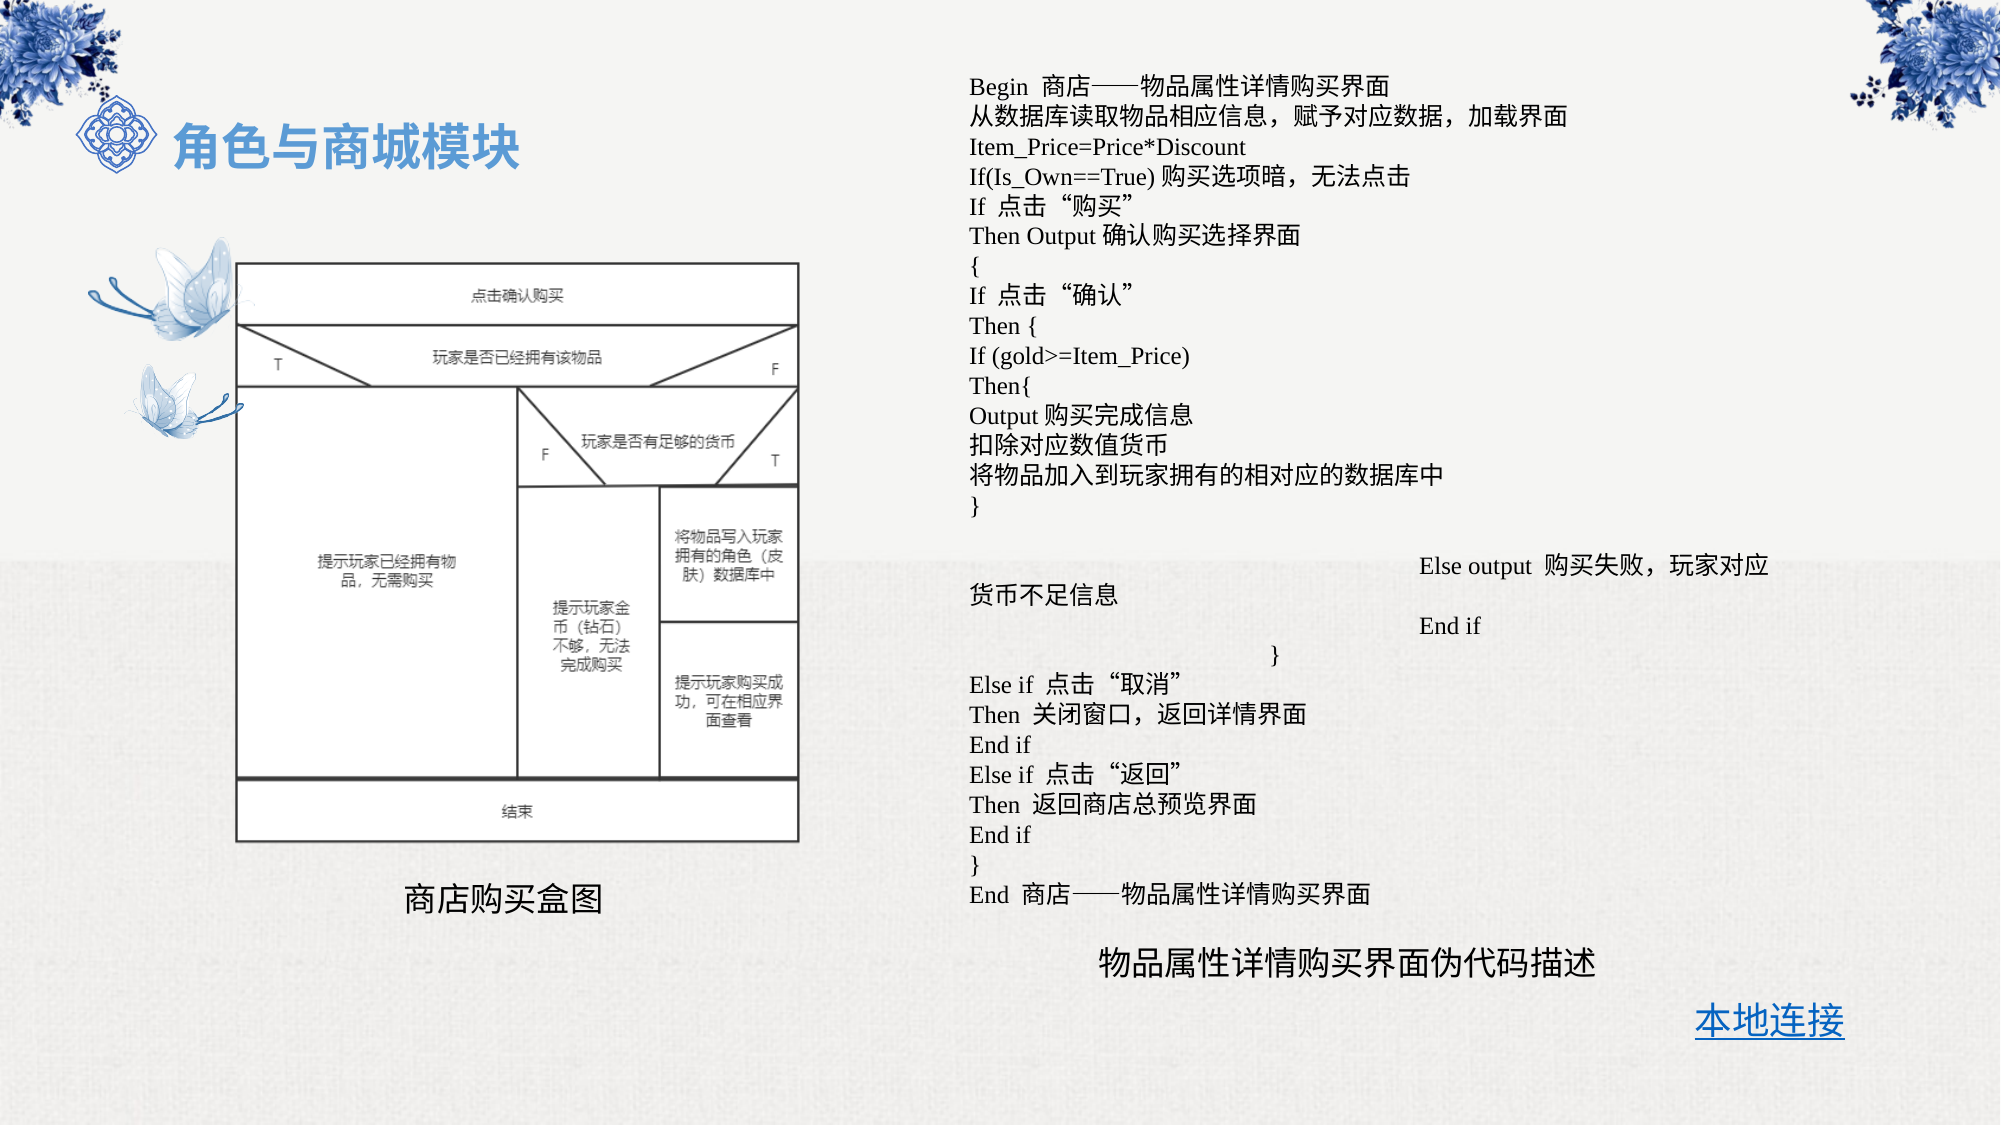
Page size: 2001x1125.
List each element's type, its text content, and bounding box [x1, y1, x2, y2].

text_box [76, 78, 660, 176]
text_box 本地连接 [1679, 989, 1872, 1059]
picture [0, 0, 2001, 1125]
text_box 物品属性详情购买界面伪代码描述 [1083, 934, 1917, 990]
text_box 商店购买盒图 [87, 870, 921, 926]
text_box Begin 商店——物品属性详情购买界面 从数据库读取物品相应信息，赋予对应数据，加载界面 Item_Price=Price*Discount If(Is_Own==True)购买选项暗，无法点击 If 点击“购买” Then Output确认购买选择界面 { If 点击“确认” Then { If (gold>=Item_Price) Then{ Output购买完成信息 扣除对应数值货币 将物品加入到玩家拥有的相对应的数据库中 } Else output 购买失败，玩家对应货币不足信息 End if } Else if 点击“取消” Then 关闭窗口，返回详情界面 End if Else if 点击“返回” Then 返回商店总预览界面 End if } End 商店——物品属性详情购买界面 [954, 62, 1788, 916]
